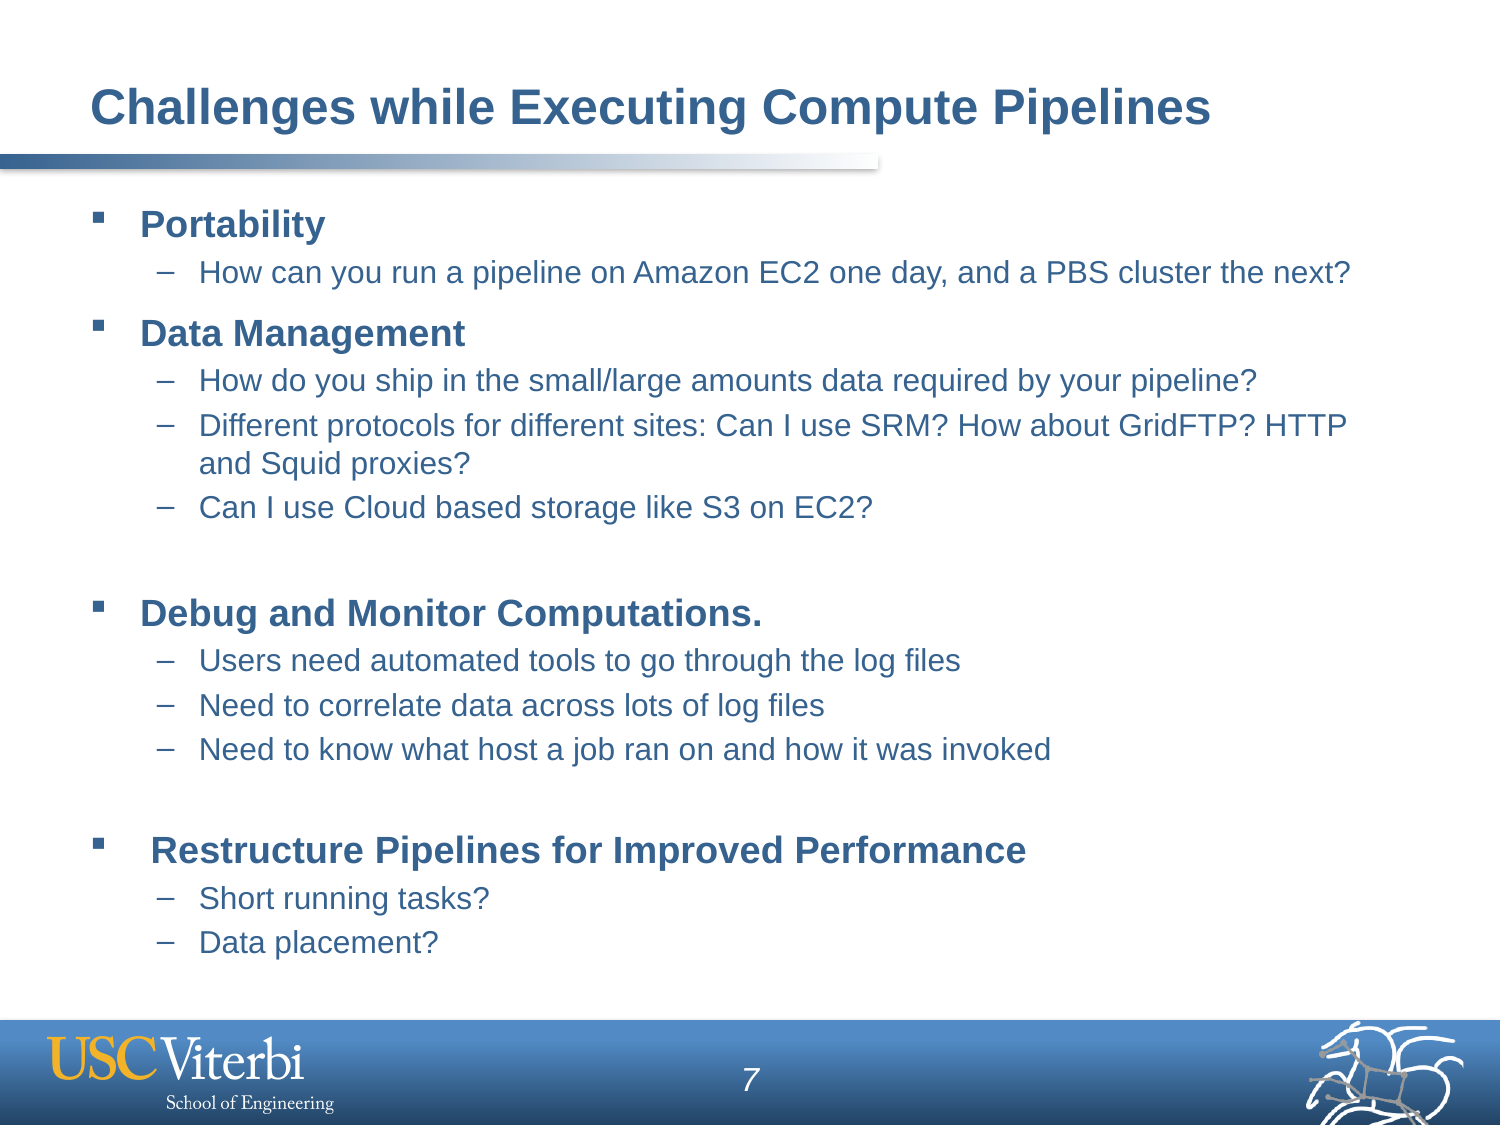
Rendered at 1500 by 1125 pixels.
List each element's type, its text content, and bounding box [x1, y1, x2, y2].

picture [47, 1036, 334, 1114]
list Portability How can you run a pipeline on Amazon EC2 one day, and a PBS cluster the next? Data Management How do you ship in the small/large amounts data required by your pipeline? Different protocols for different sites: Can I use SRM? How about GridFTP? HTTP and Squid proxies? Can I use Cloud based storage like S3 on EC2? Debug and Monitor Computations. Users need automated tools to go through the log files Need to correlate data across lots of log files Need to know what host a job ran on and how it was invoked Restructure Pipelines for Improved Performance Short running tasks? Data placement? [75, 192, 1425, 1008]
title Challenges while Executing Compute Pipelines [75, 45, 1425, 165]
picture [1306, 1020, 1464, 1125]
